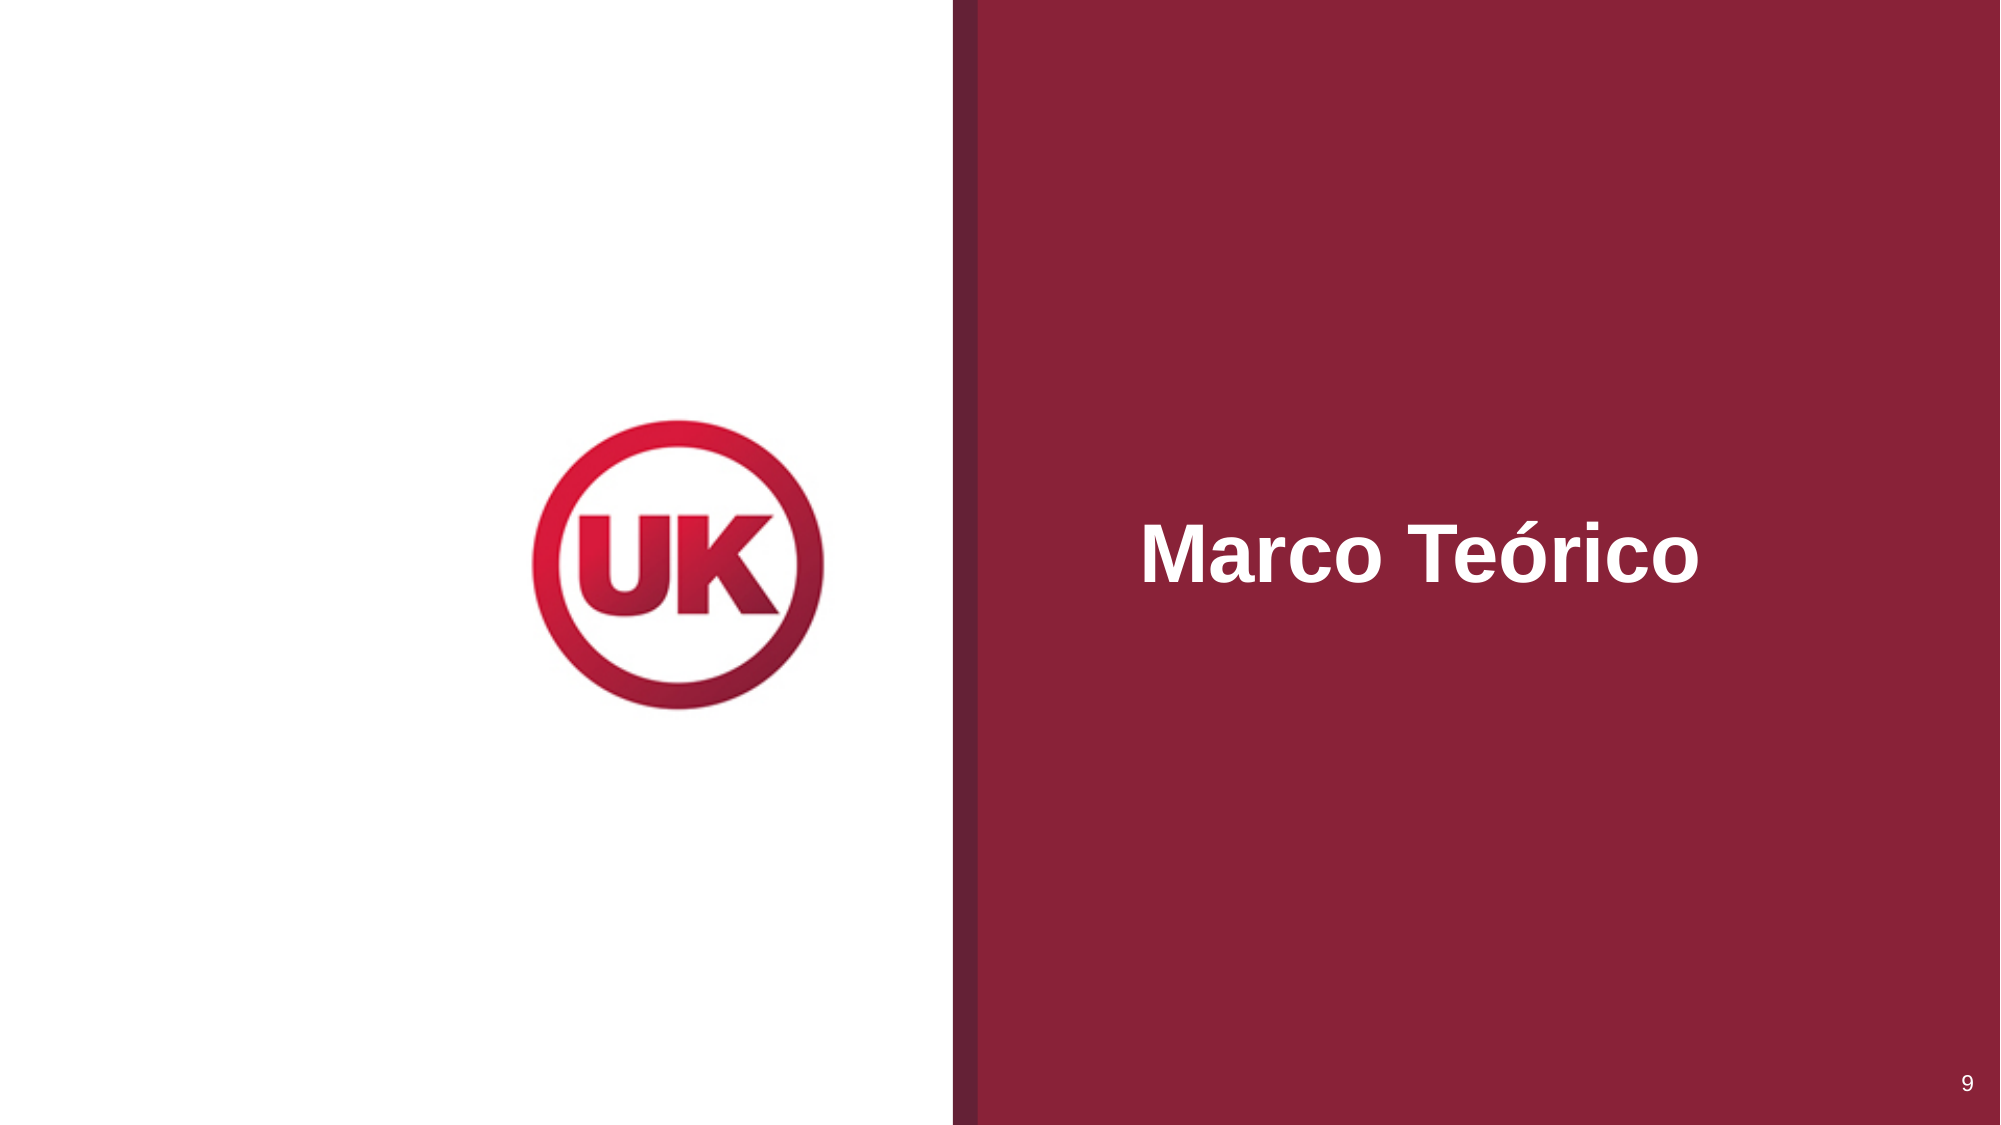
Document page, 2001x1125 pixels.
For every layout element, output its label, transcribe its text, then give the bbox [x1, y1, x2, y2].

picture [526, 413, 835, 720]
slide_number 9 [1912, 1058, 2000, 1107]
title Marco Teórico [1124, 491, 1894, 864]
